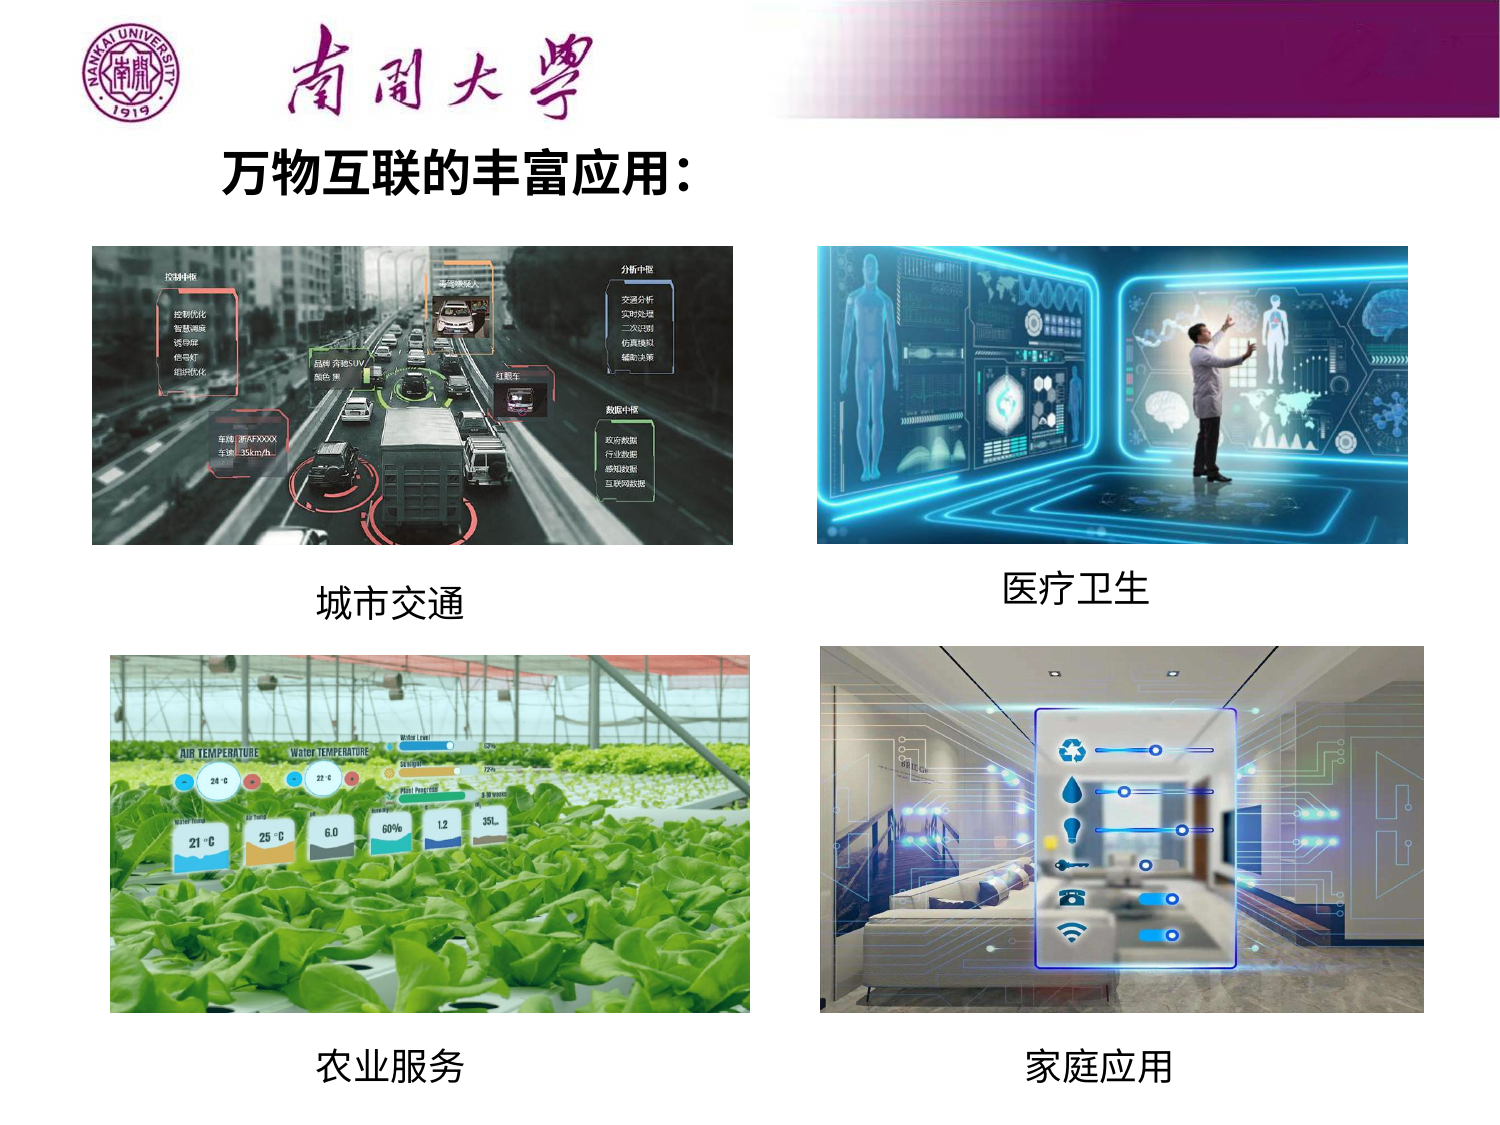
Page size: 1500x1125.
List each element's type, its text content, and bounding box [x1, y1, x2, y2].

text_box 农业服务 [301, 1035, 632, 1096]
text_box 医疗卫生 [986, 557, 1317, 618]
text_box 家庭应用 [1009, 1035, 1341, 1095]
text_box 万物互联的丰富应用： [206, 133, 957, 209]
picture [0, 0, 1500, 1125]
text_box 城市交通 [300, 572, 632, 633]
